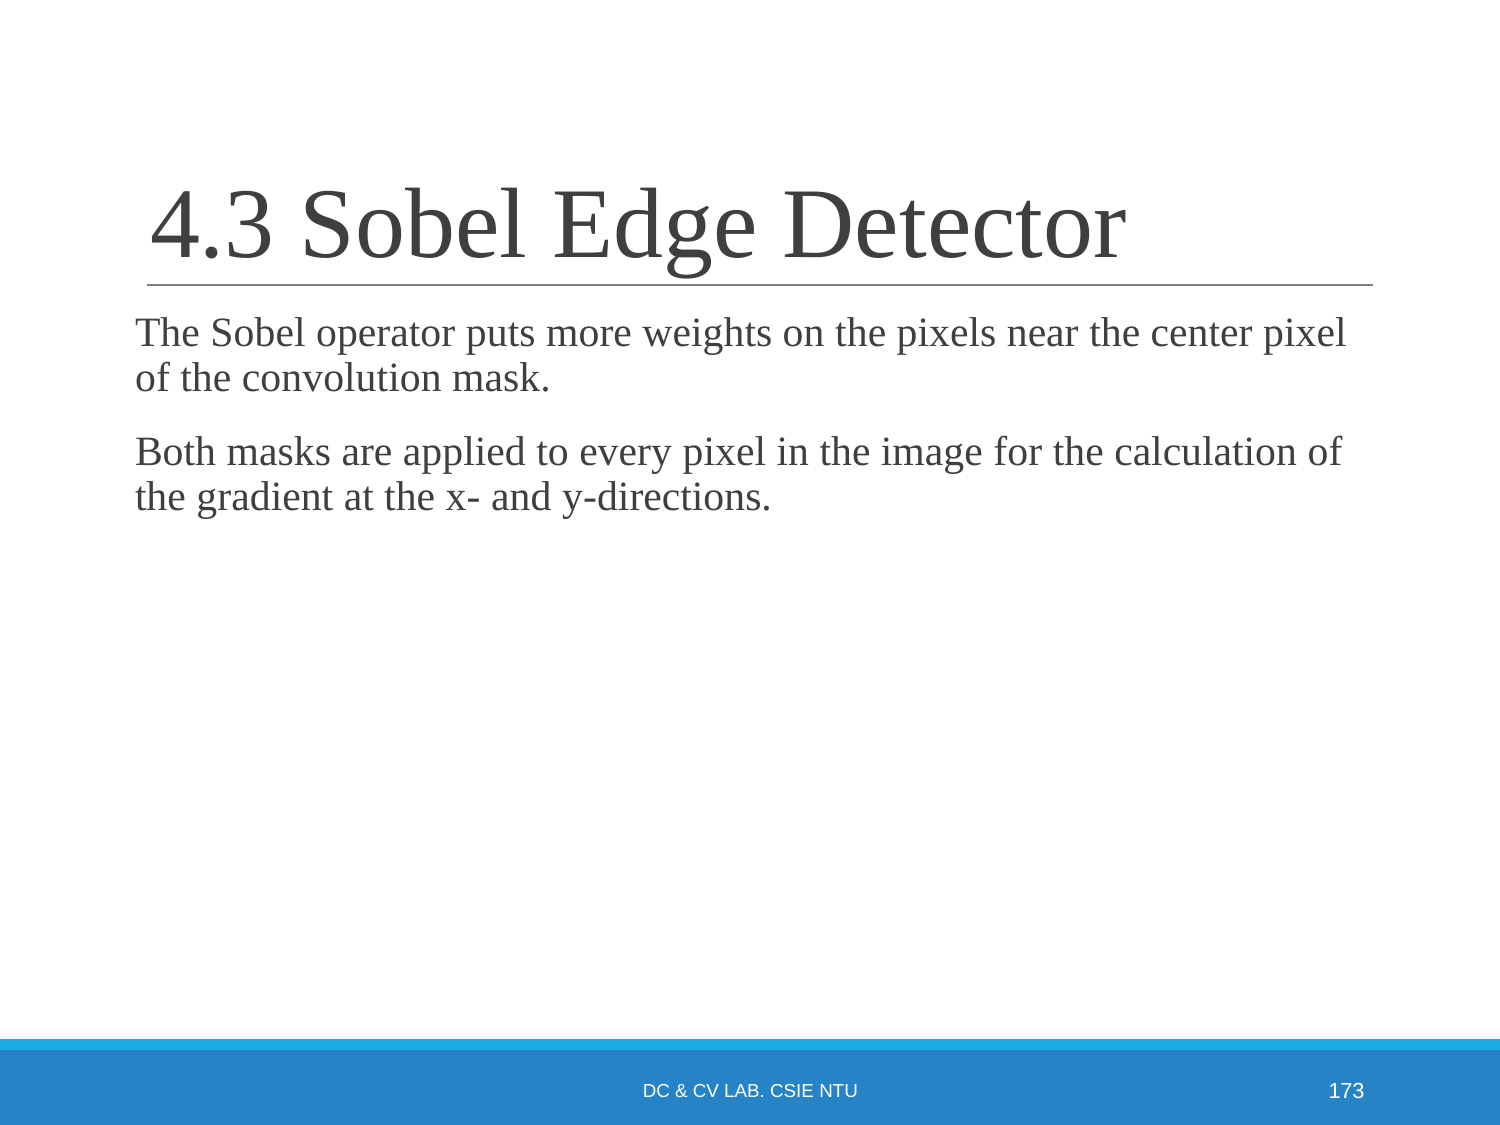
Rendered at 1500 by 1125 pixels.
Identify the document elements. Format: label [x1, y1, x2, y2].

title [135, 47, 1373, 285]
list [135, 302, 1373, 963]
slide_number [1218, 1059, 1380, 1120]
footer [453, 1059, 1047, 1120]
